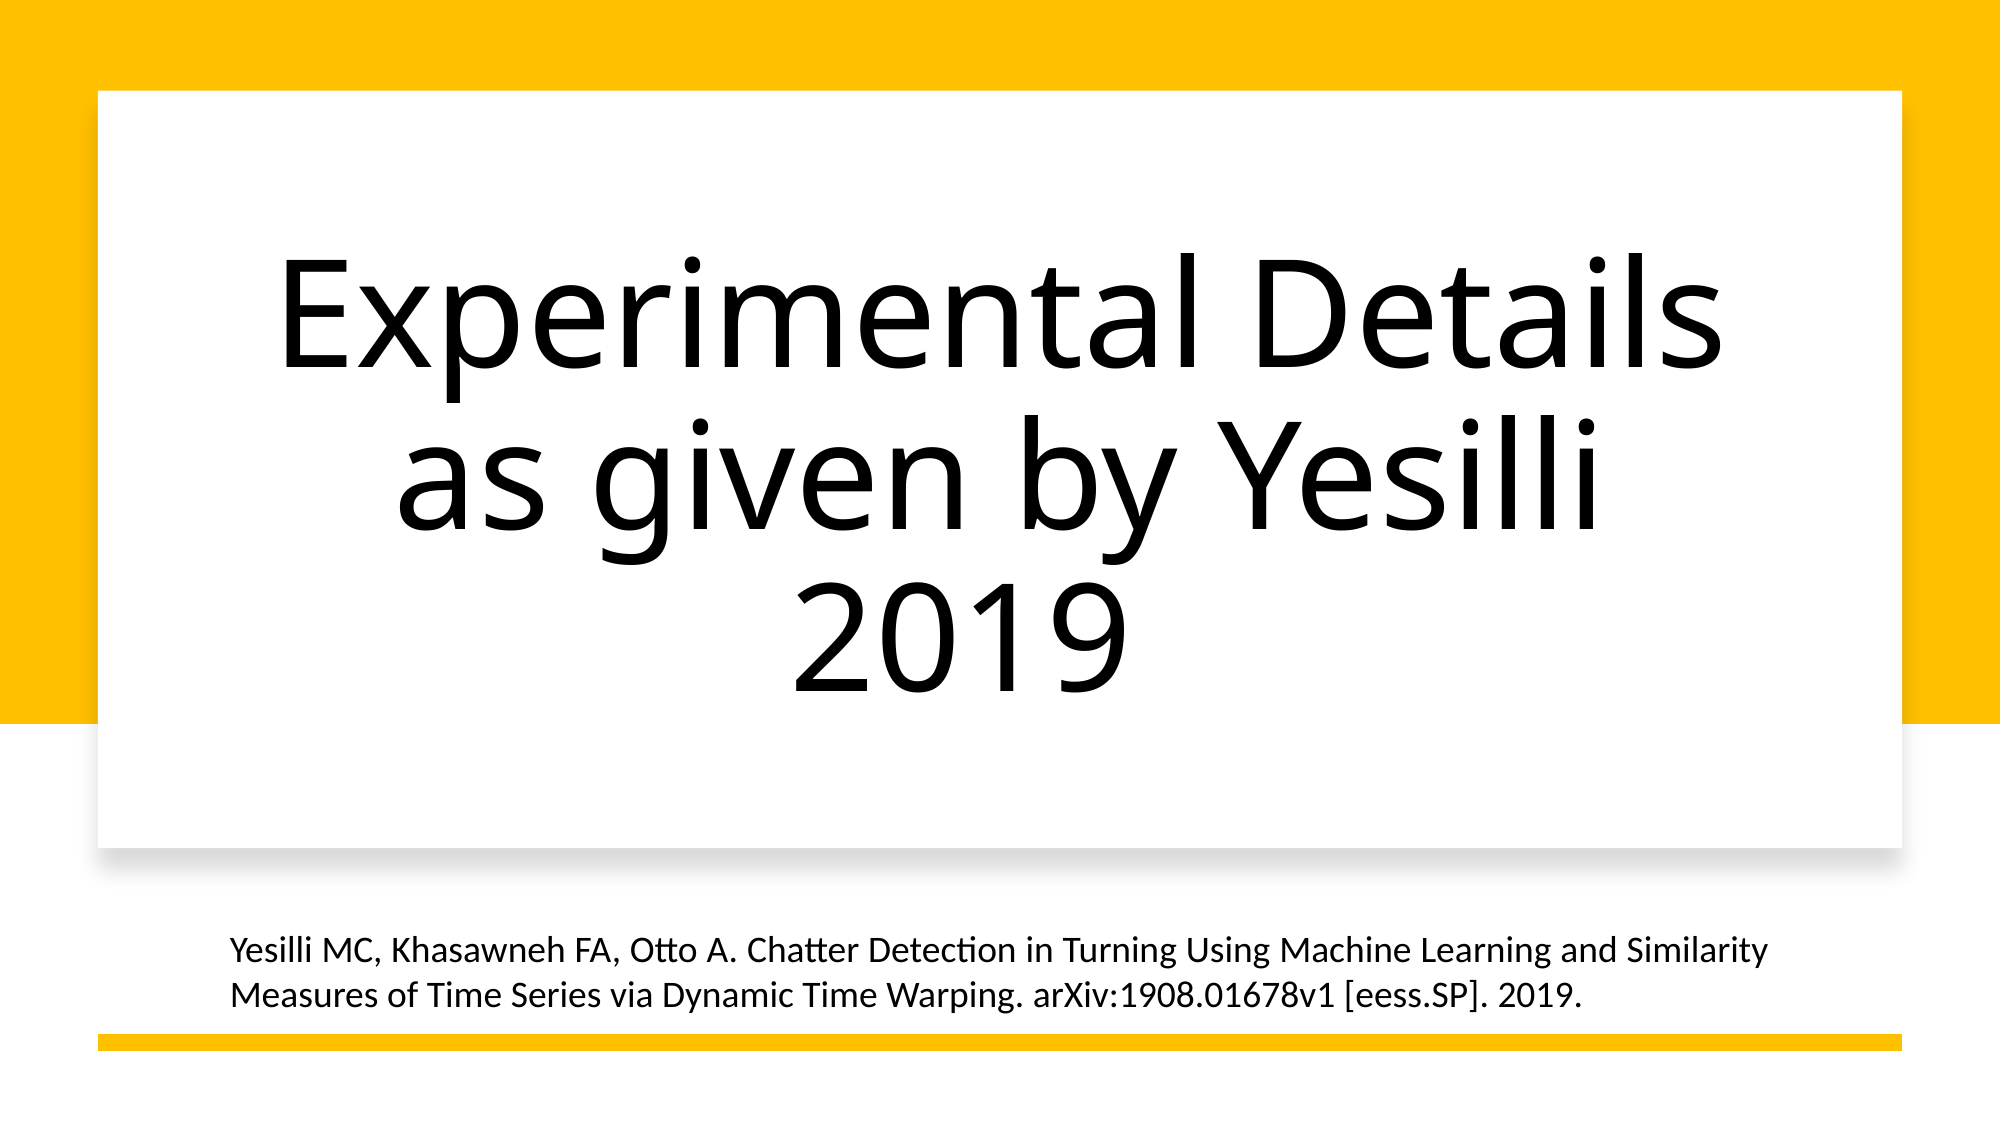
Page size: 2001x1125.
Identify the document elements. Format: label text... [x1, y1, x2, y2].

text_box [0, 725, 2000, 1125]
text_box Yesilli MC, Khasawneh FA, Otto A. Chatter Detection in Turning Using Machine Learning and Similarity Measures of Time Series via Dynamic Time Warping. arXiv:1908.01678v1 [eess.SP]. 2019. [215, 918, 1785, 1023]
slide_number 15 [1785, 1043, 1863, 1103]
title Experimental Details as given by Yesilli 2019 [249, 212, 1750, 750]
text_box [97, 89, 1903, 849]
text_box [0, 0, 2000, 725]
